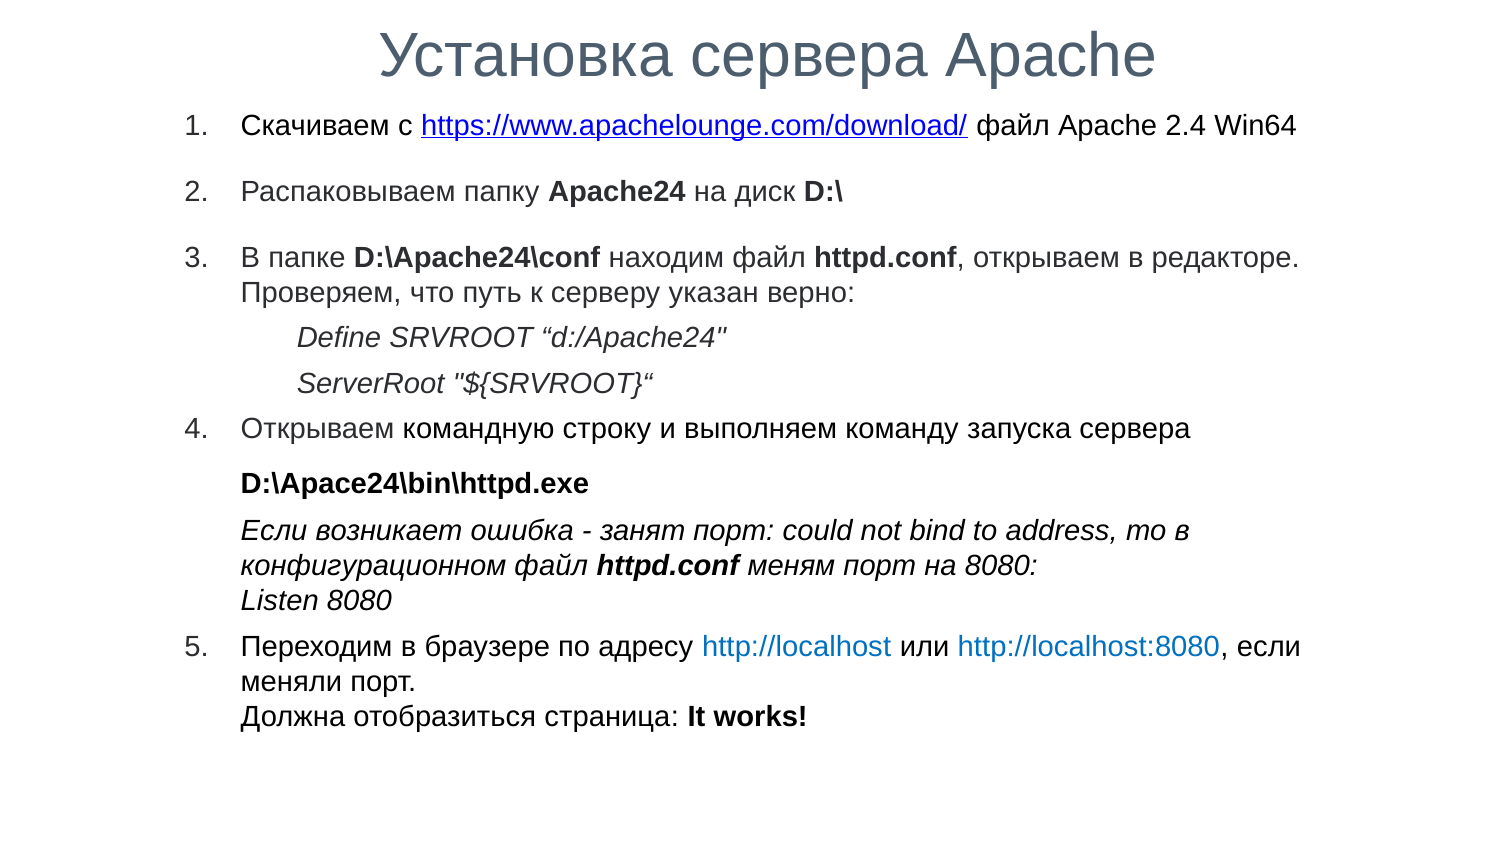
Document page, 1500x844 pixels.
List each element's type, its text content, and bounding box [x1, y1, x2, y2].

text_box Скачиваем c https://www.apachelounge.com/download/ файл Apache 2.4 Win64 Распаковываем папку Apache24 на диск D:\ В папке D:\Apache24\conf находим файл httpd.conf, открываем в редакторе. Проверяем, что путь к серверу указан верно: Define SRVROOT “d:/Apache24" ServerRoot "${SRVROOT}“ Открываем командную строку и выполняем команду запуска сервера D:\Apace24\bin\httpd.exe Если возникает ошибка - занят порт: could not bind to address, то в конфигурационном файл httpd.conf меням порт на 8080: Listen 8080 Переходим в браузере по адресу http://localhost или http://localhost:8080, если меняли порт. Должна отобразиться страница: It works! [156, 98, 1358, 746]
text_box Установка сервера Apache [230, 0, 1358, 98]
